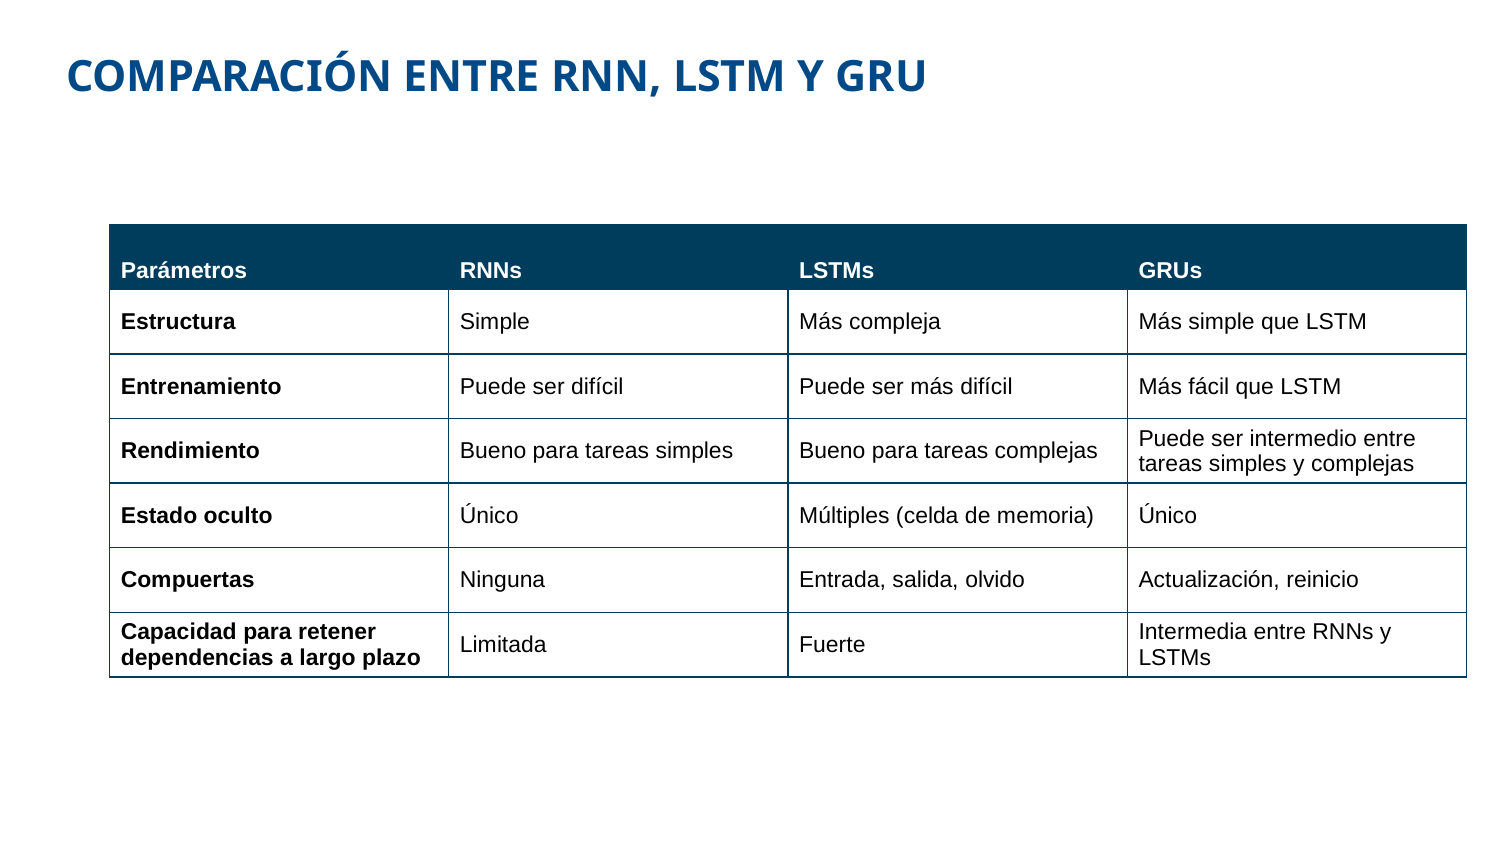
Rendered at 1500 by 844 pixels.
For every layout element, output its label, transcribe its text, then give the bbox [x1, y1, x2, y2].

table_cell Bueno para tareas simples [449, 419, 787, 482]
table_cell Entrenamiento [110, 355, 448, 418]
table_cell Actualización, reinicio [1128, 548, 1466, 612]
table_cell Limitada [449, 613, 787, 676]
table_header LSTMs [789, 225, 1127, 289]
table_header Parámetros [110, 225, 448, 289]
table_cell Único [449, 484, 787, 547]
table_cell Rendimiento [110, 419, 448, 482]
table_cell Estructura [110, 290, 448, 353]
table_cell Bueno para tareas complejas [789, 419, 1127, 482]
table_cell Ninguna [449, 548, 787, 612]
table_cell Más compleja [789, 290, 1127, 353]
table_cell Único [1128, 484, 1466, 547]
table_cell Fuerte [789, 613, 1127, 676]
table_cell Estado oculto [110, 484, 448, 547]
table_cell Intermedia entre RNNs y LSTMs [1128, 613, 1466, 676]
table_cell Compuertas [110, 548, 448, 612]
table_cell Puede ser más difícil [789, 355, 1127, 418]
table_cell Múltiples (celda de memoria) [789, 484, 1127, 547]
table_cell Más fácil que LSTM [1128, 355, 1466, 418]
table_cell Puede ser difícil [449, 355, 787, 418]
table_cell Simple [449, 290, 787, 353]
table_header RNNs [449, 225, 787, 289]
table_cell Entrada, salida, olvido [789, 548, 1127, 612]
table_cell Puede ser intermedio entre tareas simples y complejas [1128, 419, 1466, 482]
table_cell Capacidad para retener dependencias a largo plazo [110, 613, 448, 676]
table_cell Más simple que LSTM [1128, 290, 1466, 353]
table_header GRUs [1128, 225, 1466, 289]
title COMPARACIÓN ENTRE RNN, LSTM Y GRU [51, 32, 972, 127]
